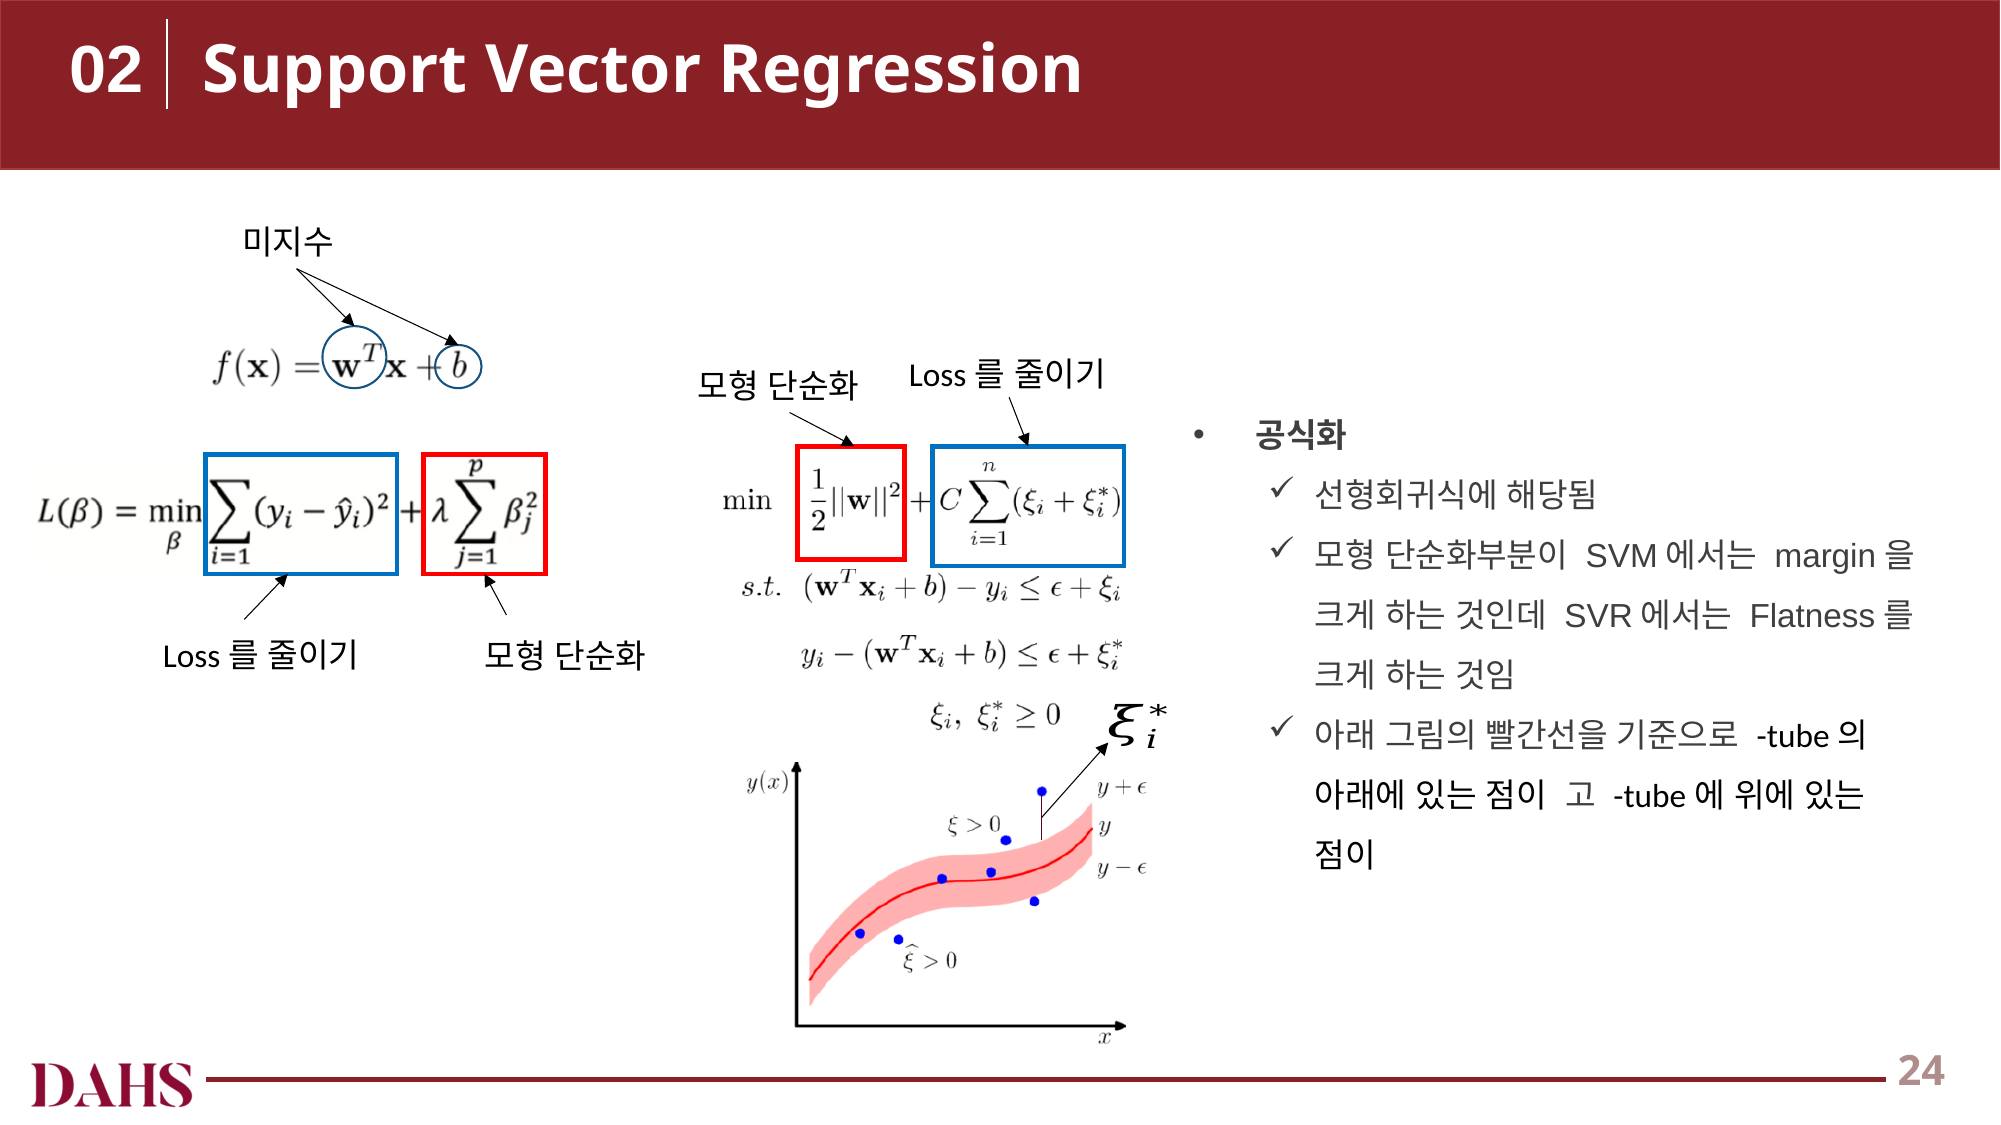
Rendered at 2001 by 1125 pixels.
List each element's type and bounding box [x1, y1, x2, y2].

text_box [484, 573, 507, 615]
text_box [296, 269, 459, 345]
text_box [1041, 742, 1109, 818]
text_box [789, 413, 855, 447]
text_box [1009, 397, 1029, 447]
text_box [244, 573, 288, 620]
picture [718, 457, 1130, 732]
text_box [0, 0, 2000, 1111]
picture [35, 456, 546, 574]
picture [199, 341, 477, 394]
picture [739, 743, 1161, 1056]
